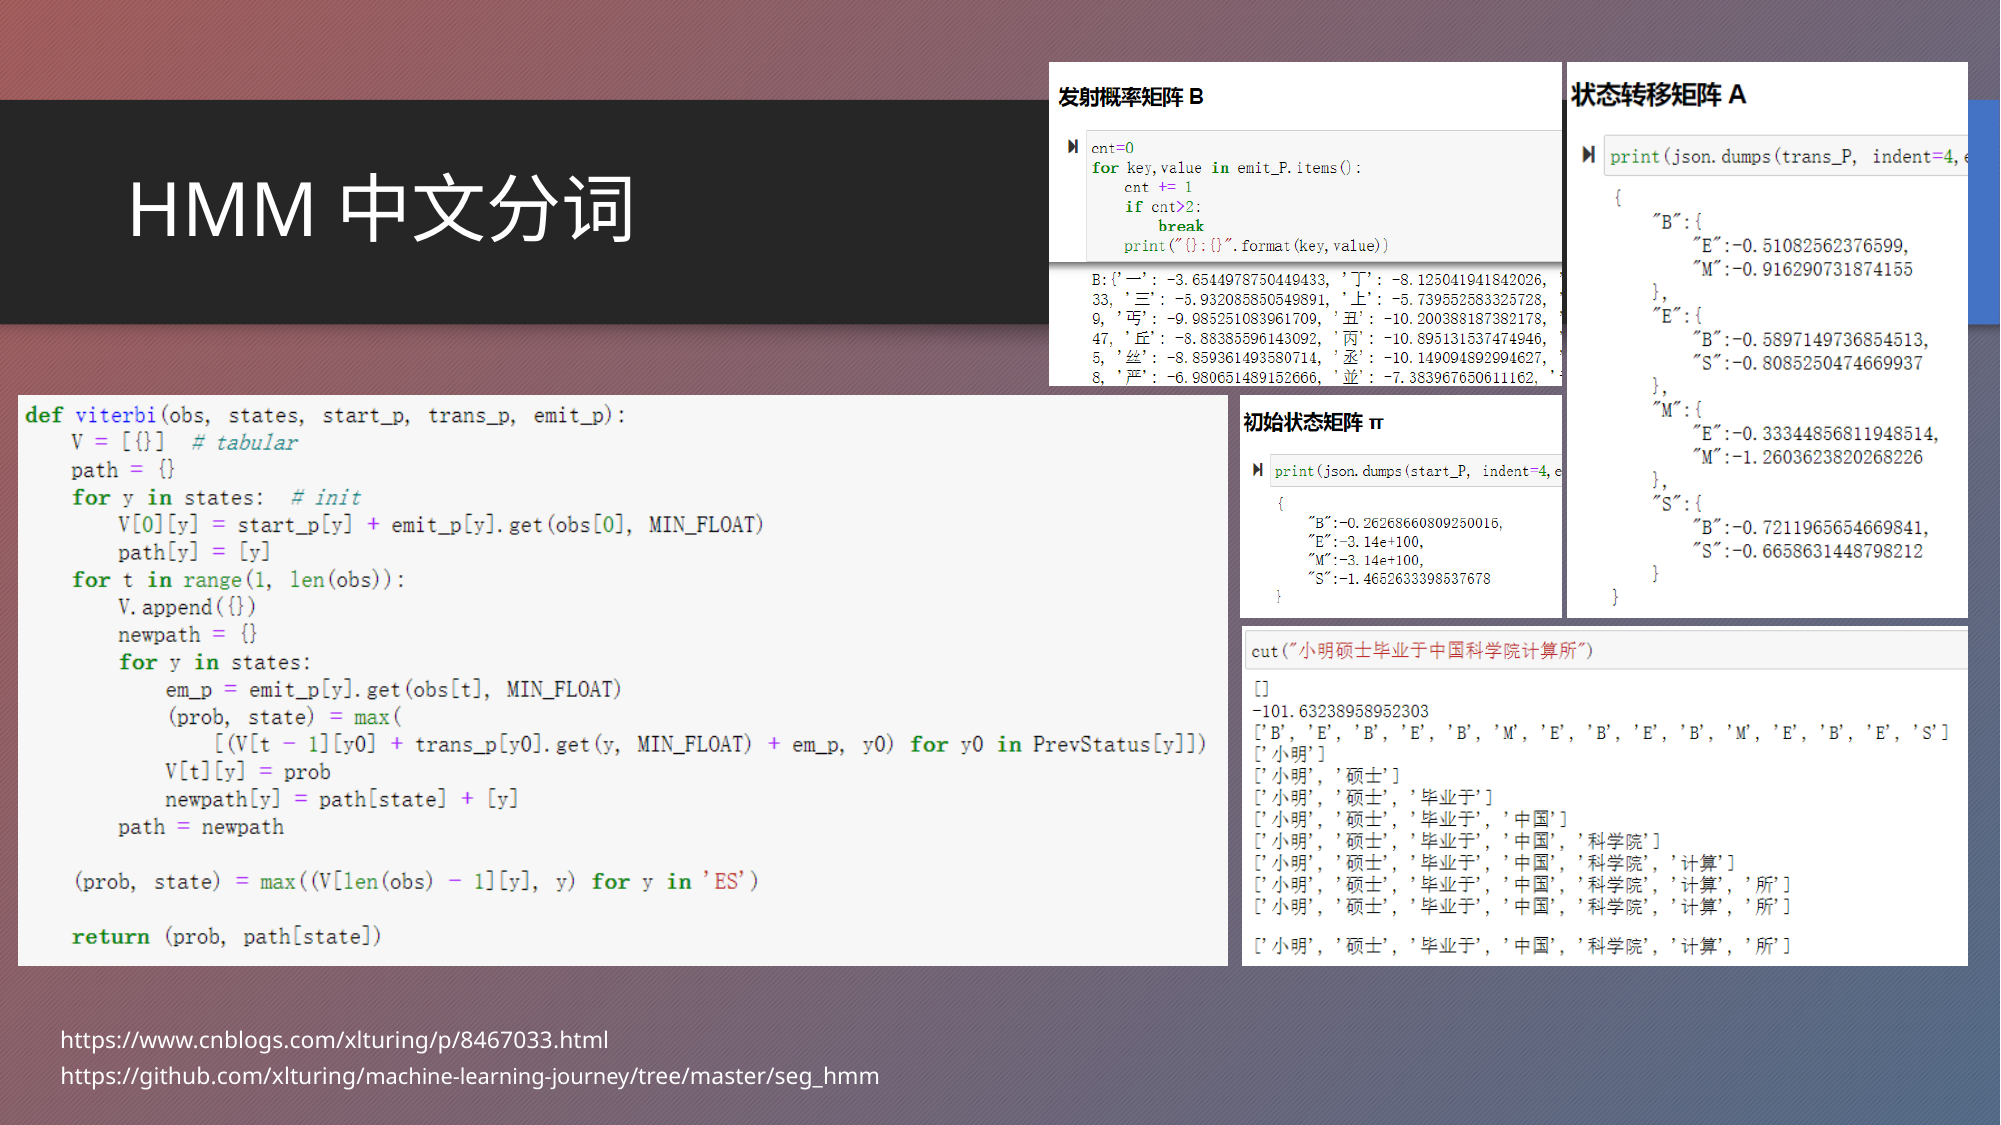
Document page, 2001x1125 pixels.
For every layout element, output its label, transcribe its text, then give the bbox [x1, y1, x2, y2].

picture [0, 62, 2000, 618]
title HMM中文分词 [111, 123, 1049, 301]
picture [18, 395, 1229, 966]
list https://github.com/xlturing/machine-learning-journey/tree/master/seg_hmm [45, 1061, 920, 1107]
picture [1242, 626, 1968, 966]
picture [1240, 394, 1563, 618]
title HMM中文分词 [1562, 123, 1566, 301]
text_box https://www.cnblogs.com/xlturing/p/8467033.html [45, 1017, 1046, 1061]
